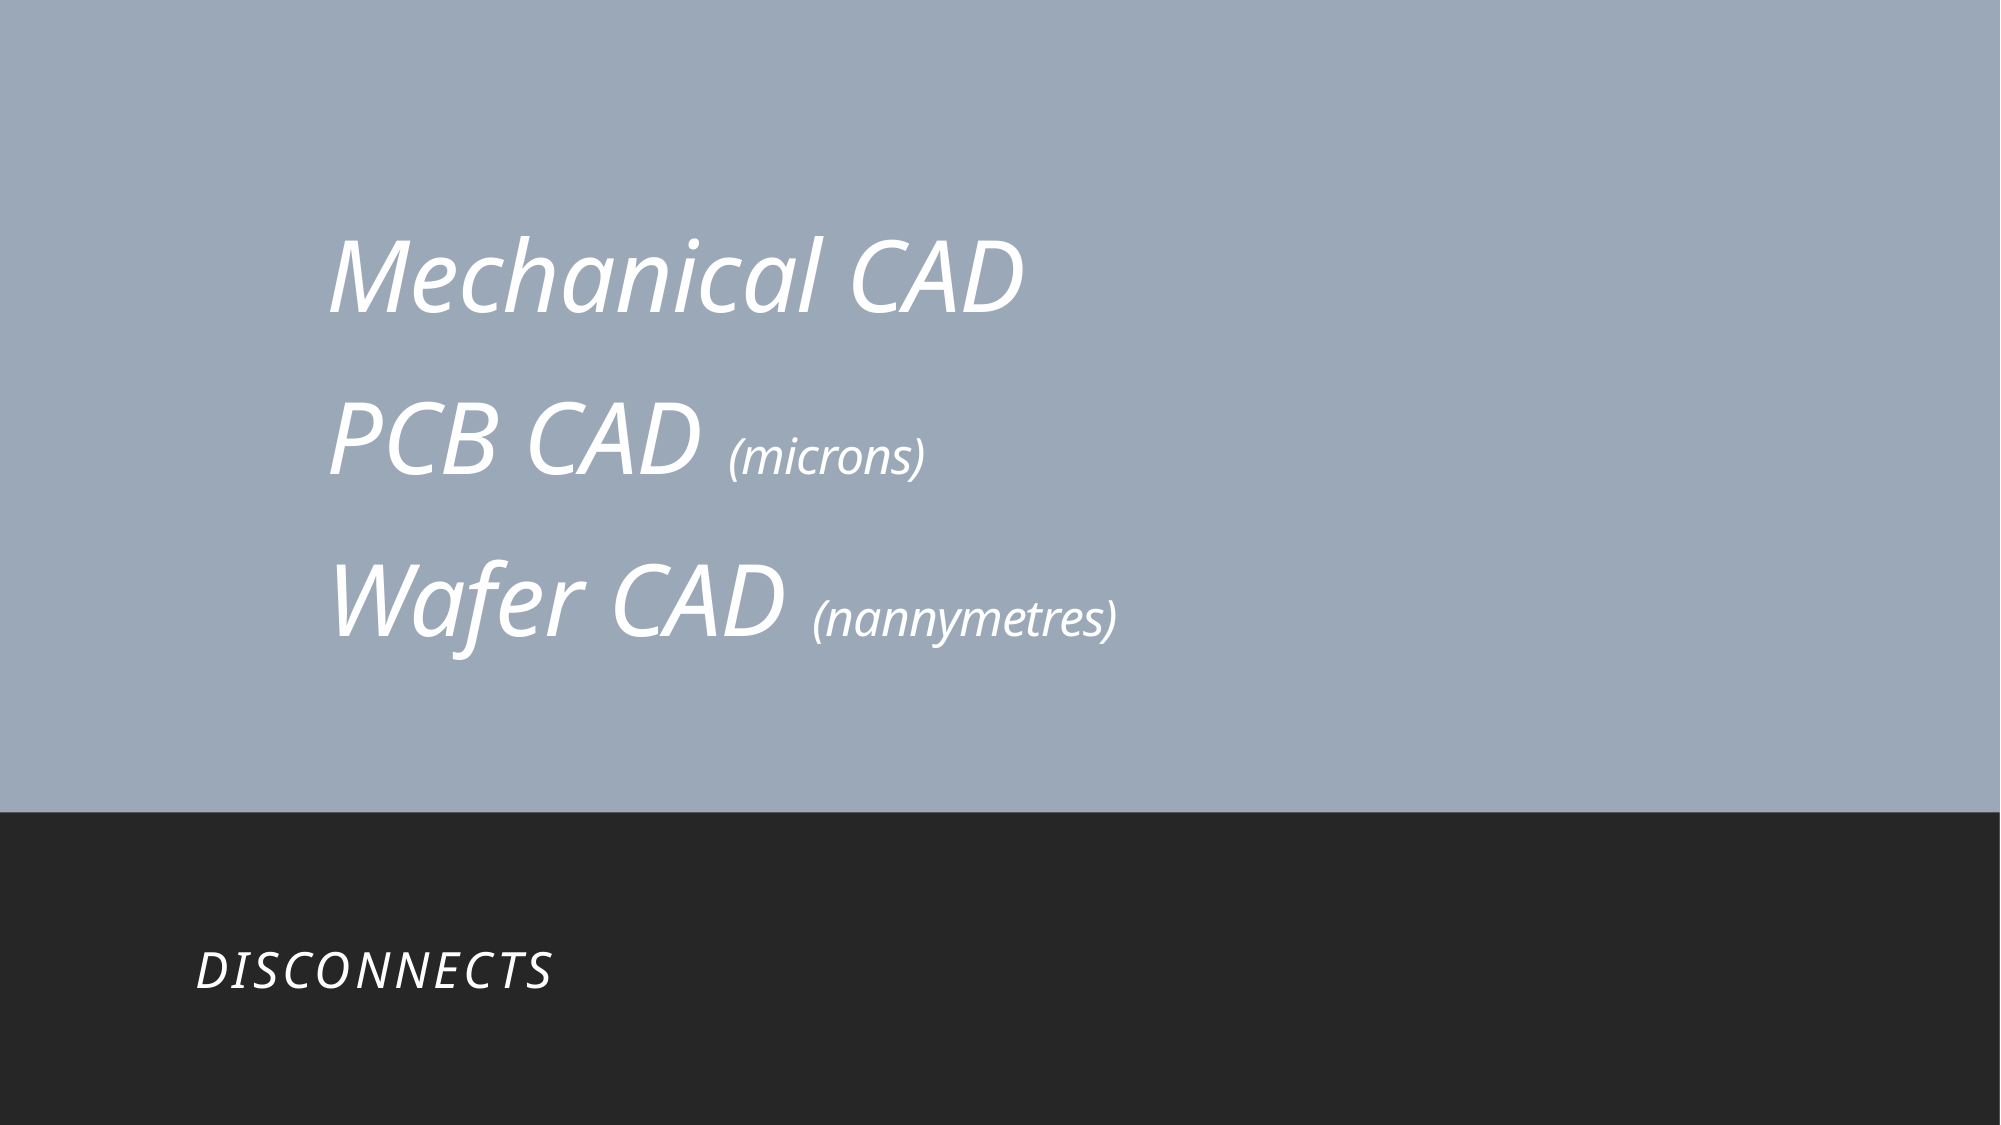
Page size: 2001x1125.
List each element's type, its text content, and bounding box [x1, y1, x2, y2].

title Mechanical CAD PCB CAD (microns) Wafer CAD (nannymetres) [161, 16, 1812, 760]
text_box [0, 0, 2000, 811]
subtitle Disconnects [180, 924, 1831, 1045]
text_box [0, 811, 2000, 1125]
